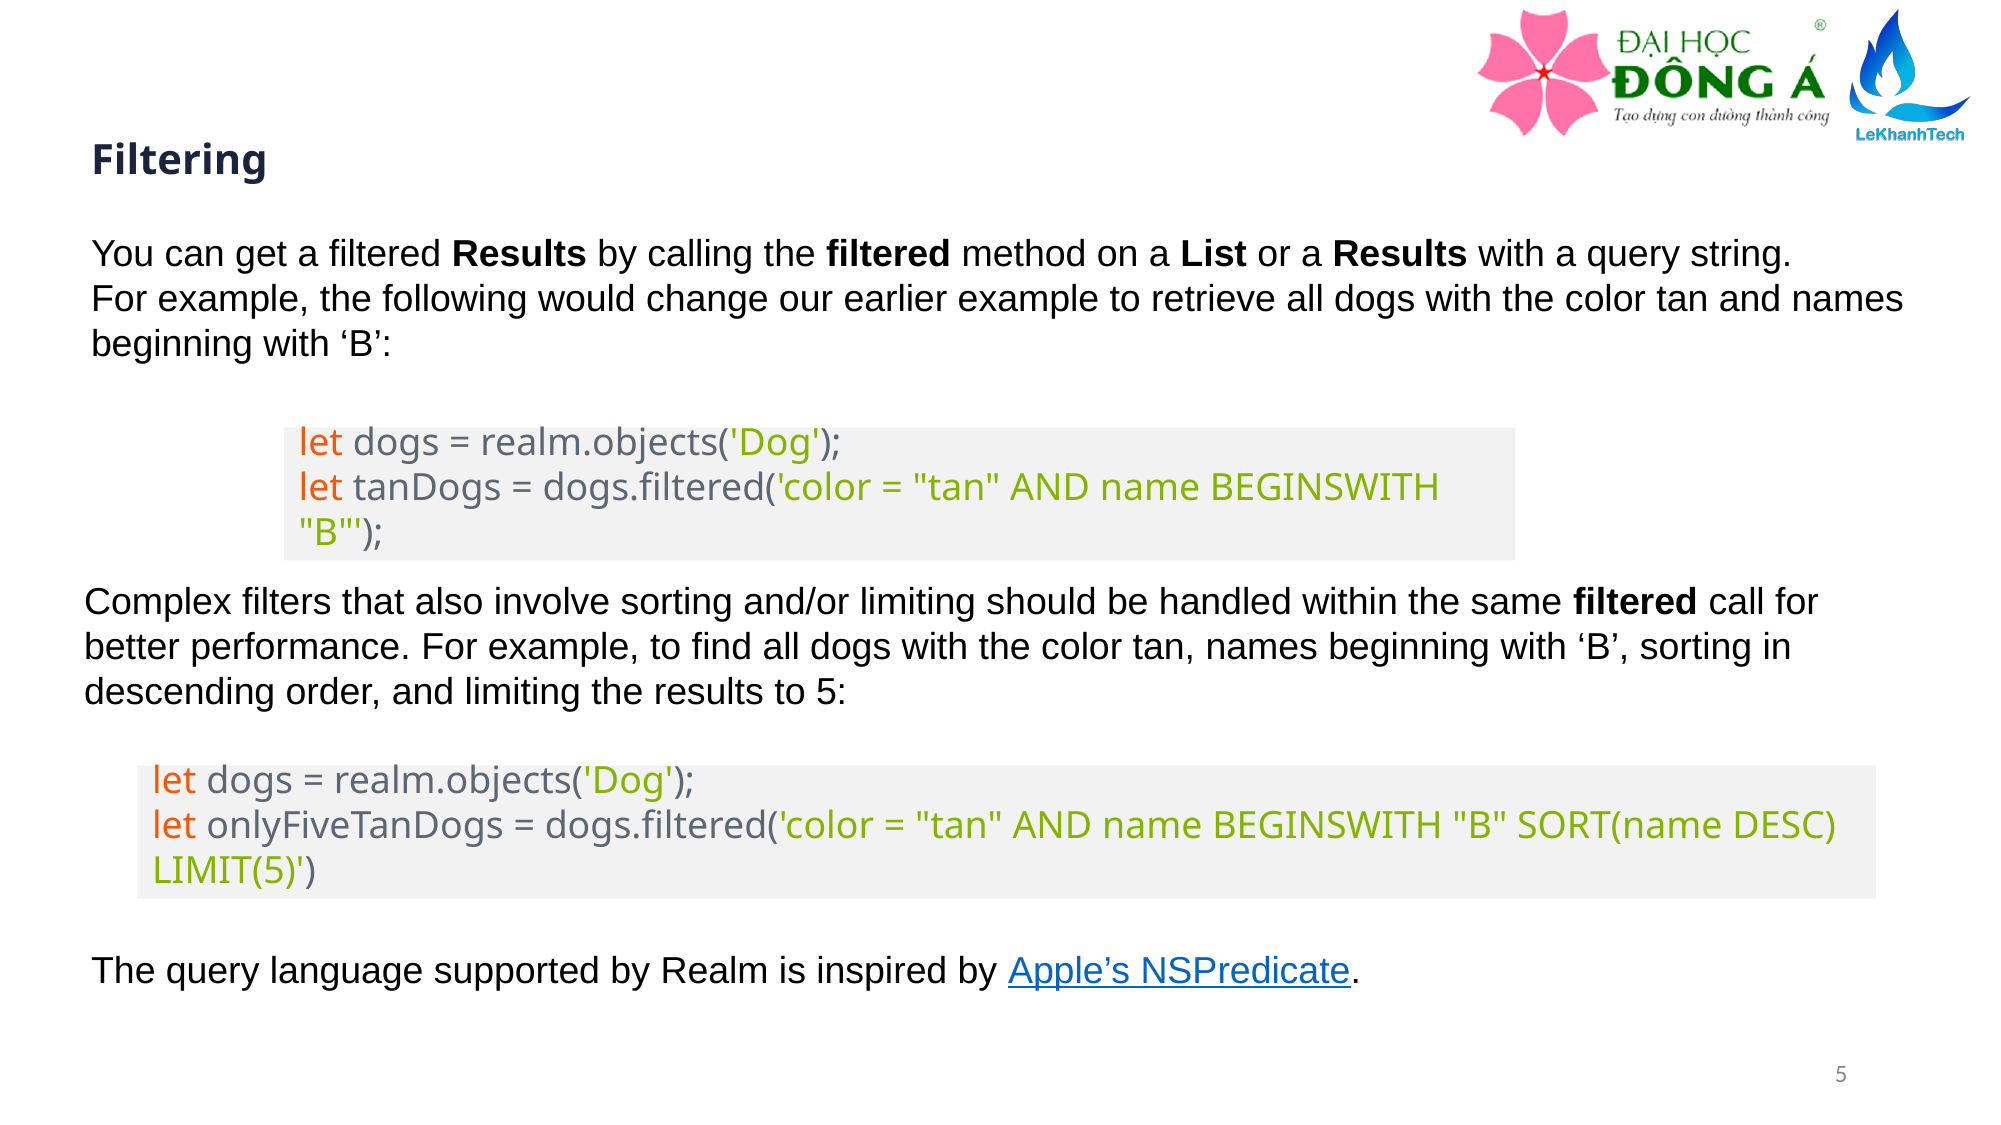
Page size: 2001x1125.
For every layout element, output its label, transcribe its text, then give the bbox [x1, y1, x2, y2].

text_box You can get a filtered Results by calling the filtered method on a List or a Results with a query string. For example, the following would change our earlier example to retrieve all dogs with the color tan and names beginning with ‘B’: [76, 221, 1938, 371]
slide_number 5 [1412, 1042, 1863, 1103]
text_box let dogs = realm.objects('Dog'); let onlyFiveTanDogs = dogs.filtered('color = "tan" AND name BEGINSWITH "B" SORT(name DESC) LIMIT(5)') [137, 765, 1877, 899]
text_box Complex filters that also involve sorting and/or limiting should be handled within the same filtered call for better performance. For example, to find all dogs with the color tan, names beginning with ‘B’, sorting in descending order, and limiting the results to 5: [69, 569, 1931, 720]
text_box let dogs = realm.objects('Dog'); let tanDogs = dogs.filtered('color = "tan" AND name BEGINSWITH "B"'); [283, 427, 1516, 561]
picture [1465, 5, 1980, 144]
text_box The query language supported by Realm is inspired by Apple’s NSPredicate. [76, 938, 1579, 999]
text_box Filtering [76, 125, 328, 191]
